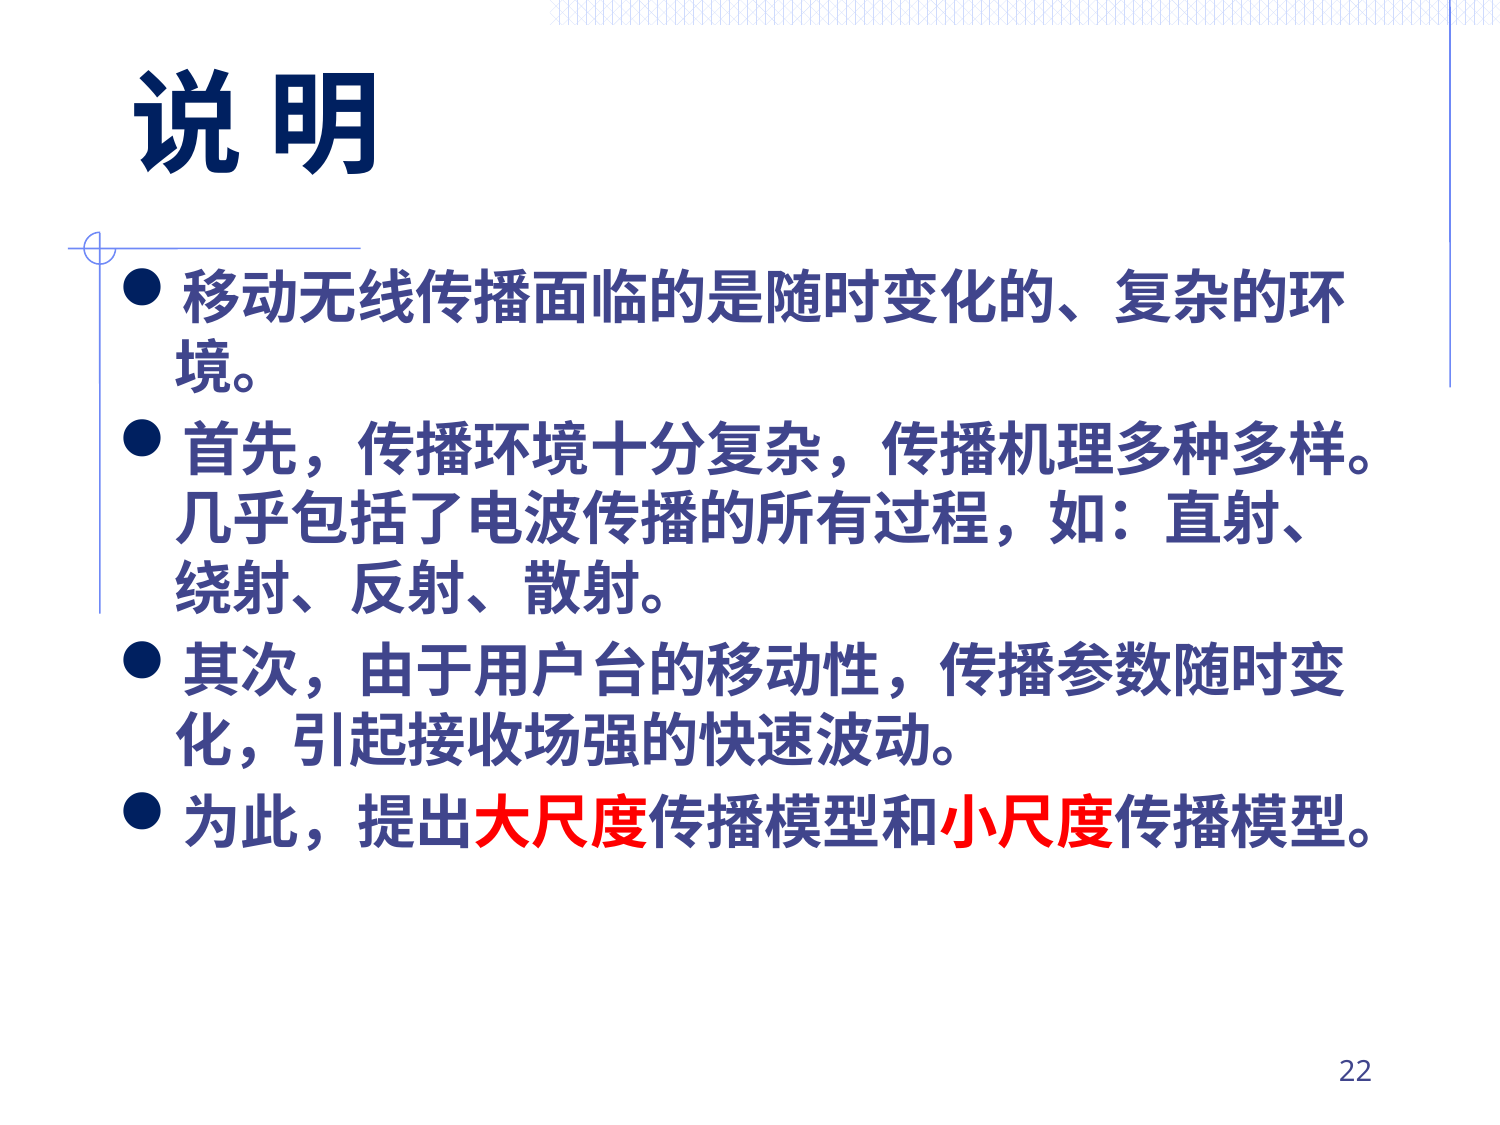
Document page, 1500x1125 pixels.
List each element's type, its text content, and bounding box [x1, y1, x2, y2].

list 移动无线传播面临的是随时变化的、复杂的环境。 首先，传播环境十分复杂，传播机理多种多样。几乎包括了电波传播的所有过程，如：直射、绕射、反射、散射。 其次，由于用户台的移动性，传播参数随时变化，引起接收场强的快速波动。 为此，提出大尺度传播模型和小尺度传播模型。 [102, 252, 1391, 1016]
slide_number 21 [1074, 1025, 1388, 1100]
title 说 明 [115, 100, 1391, 196]
